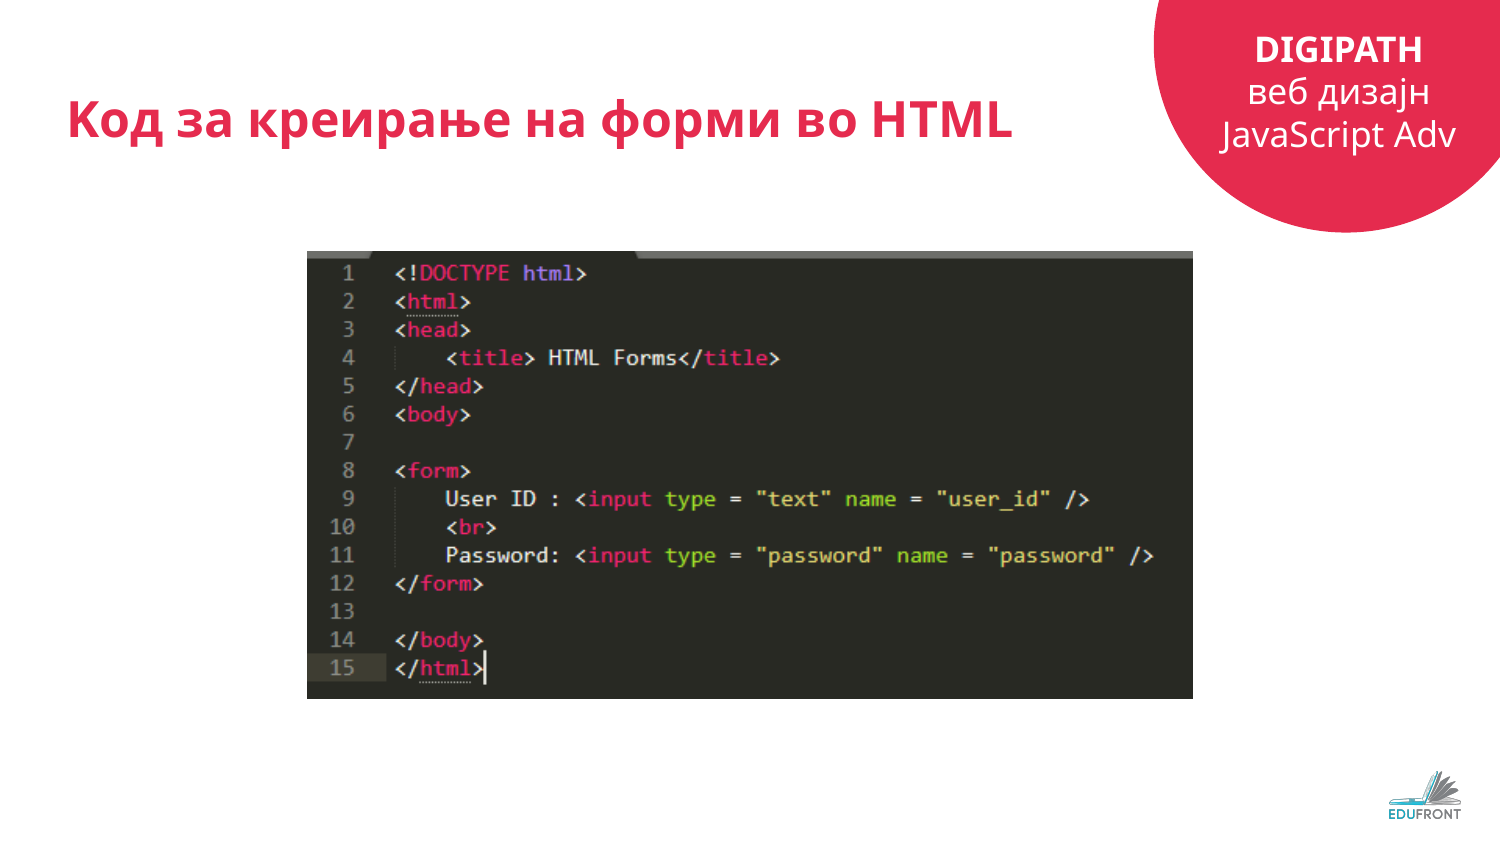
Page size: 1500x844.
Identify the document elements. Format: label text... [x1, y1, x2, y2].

picture [1389, 771, 1461, 819]
title Koд за креирање на форми во HTML [51, 72, 1449, 167]
picture [306, 251, 1194, 699]
